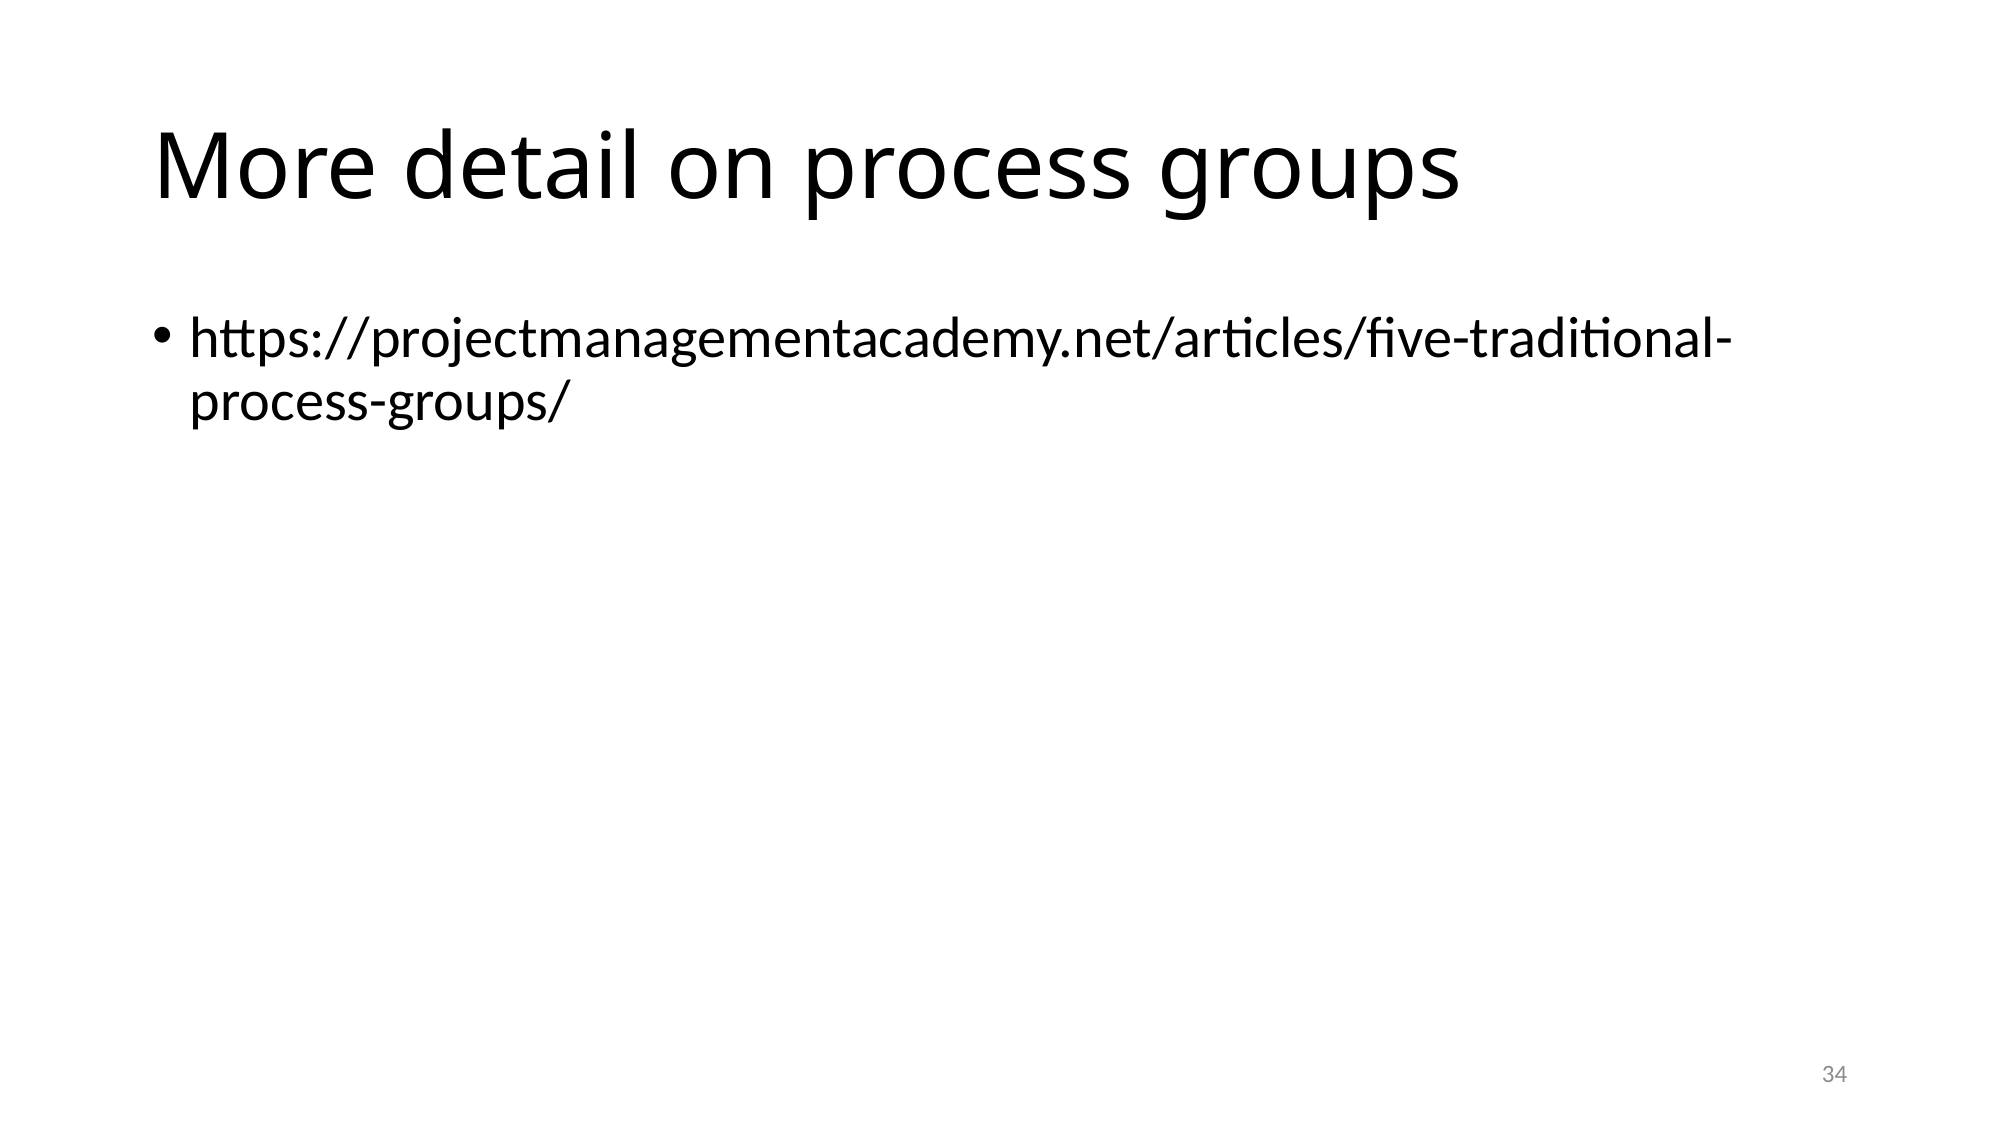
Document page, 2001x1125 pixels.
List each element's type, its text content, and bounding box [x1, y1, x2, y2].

slide_number 34 [1412, 1042, 1863, 1103]
title More detail on process groups [137, 59, 1863, 278]
list https://projectmanagementacademy.net/articles/five-traditional-process-groups/ [137, 299, 1863, 1014]
